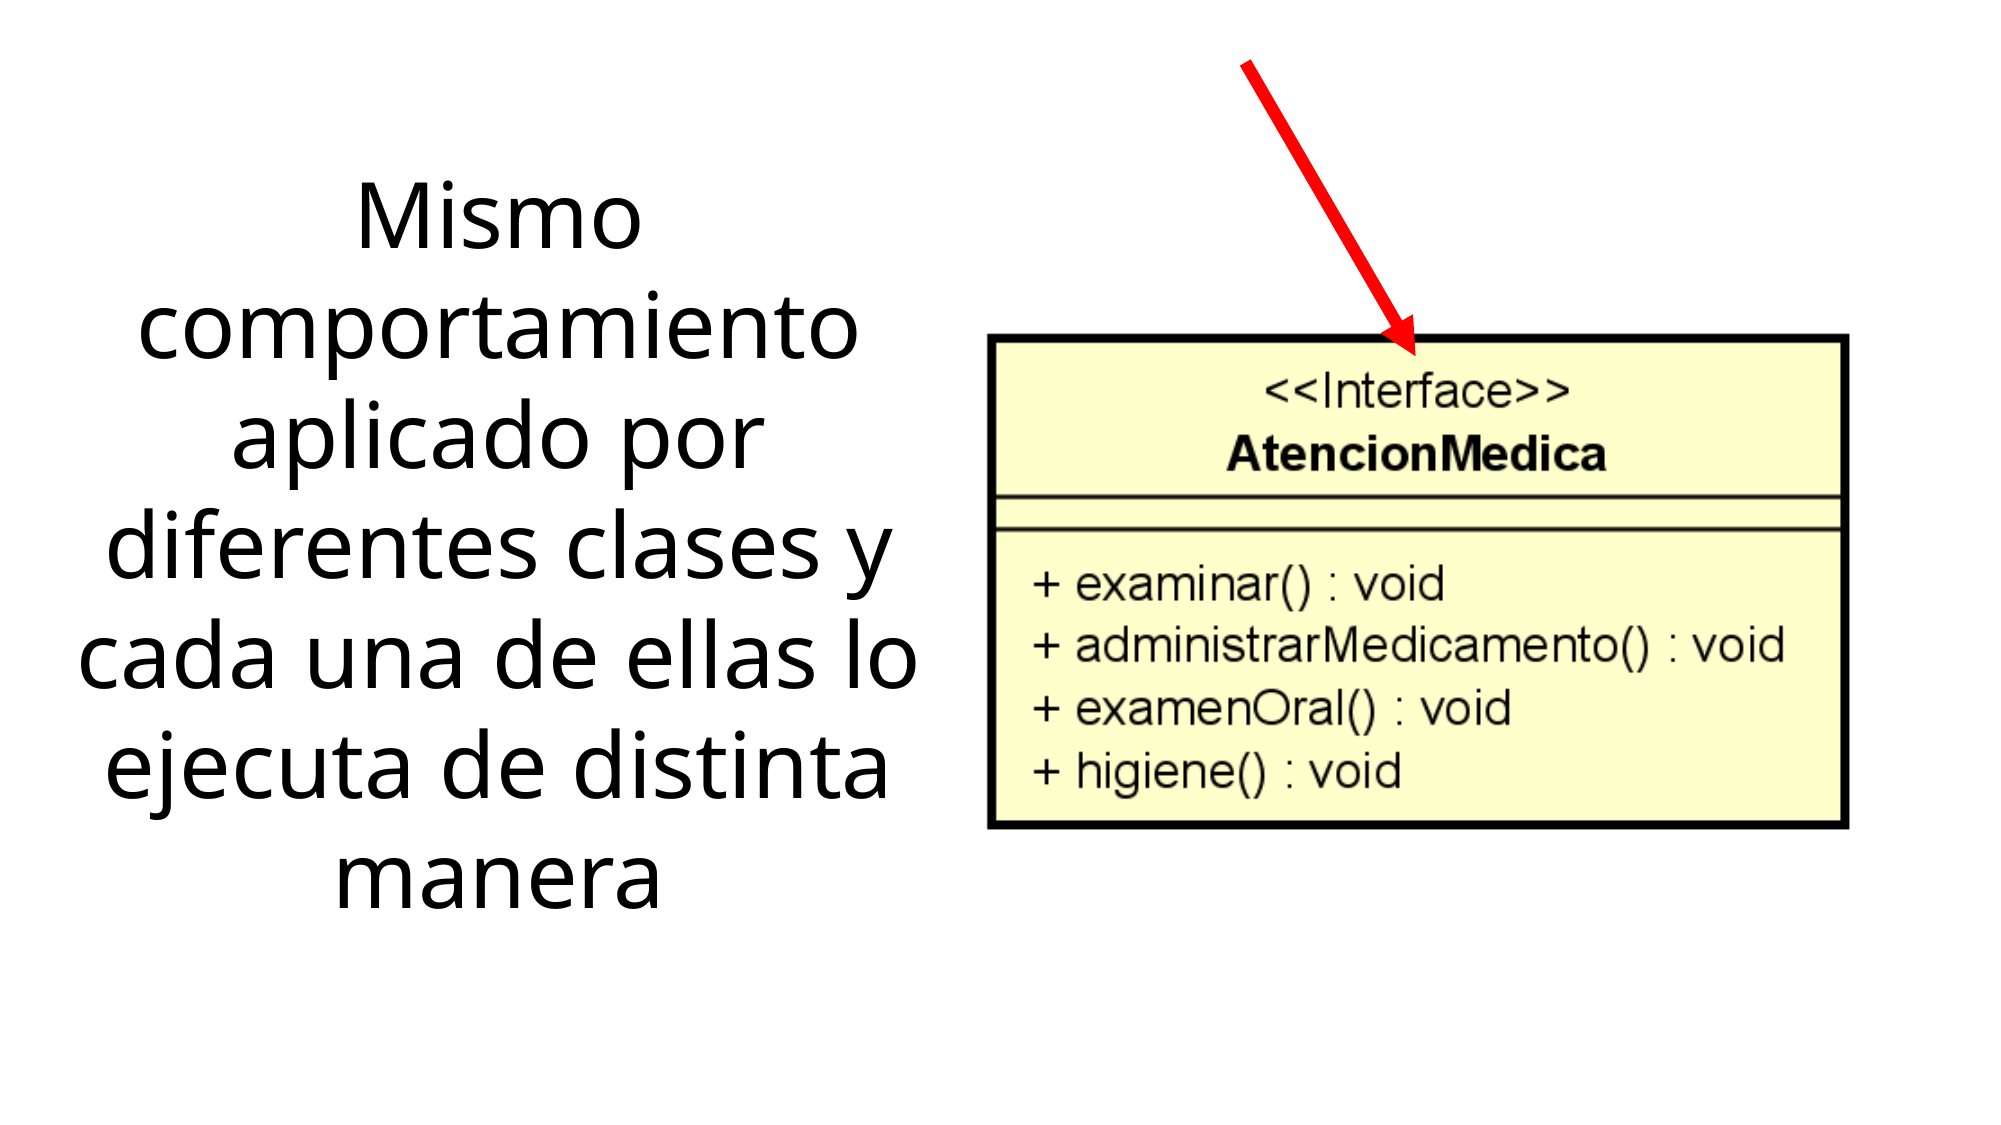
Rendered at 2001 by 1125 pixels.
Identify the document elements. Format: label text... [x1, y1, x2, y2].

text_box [1244, 61, 1417, 357]
picture [956, 318, 1875, 847]
text_box Mismo comportamiento aplicado por diferentes clases y cada una de ellas lo ejecuta de distinta manera [51, 149, 947, 935]
